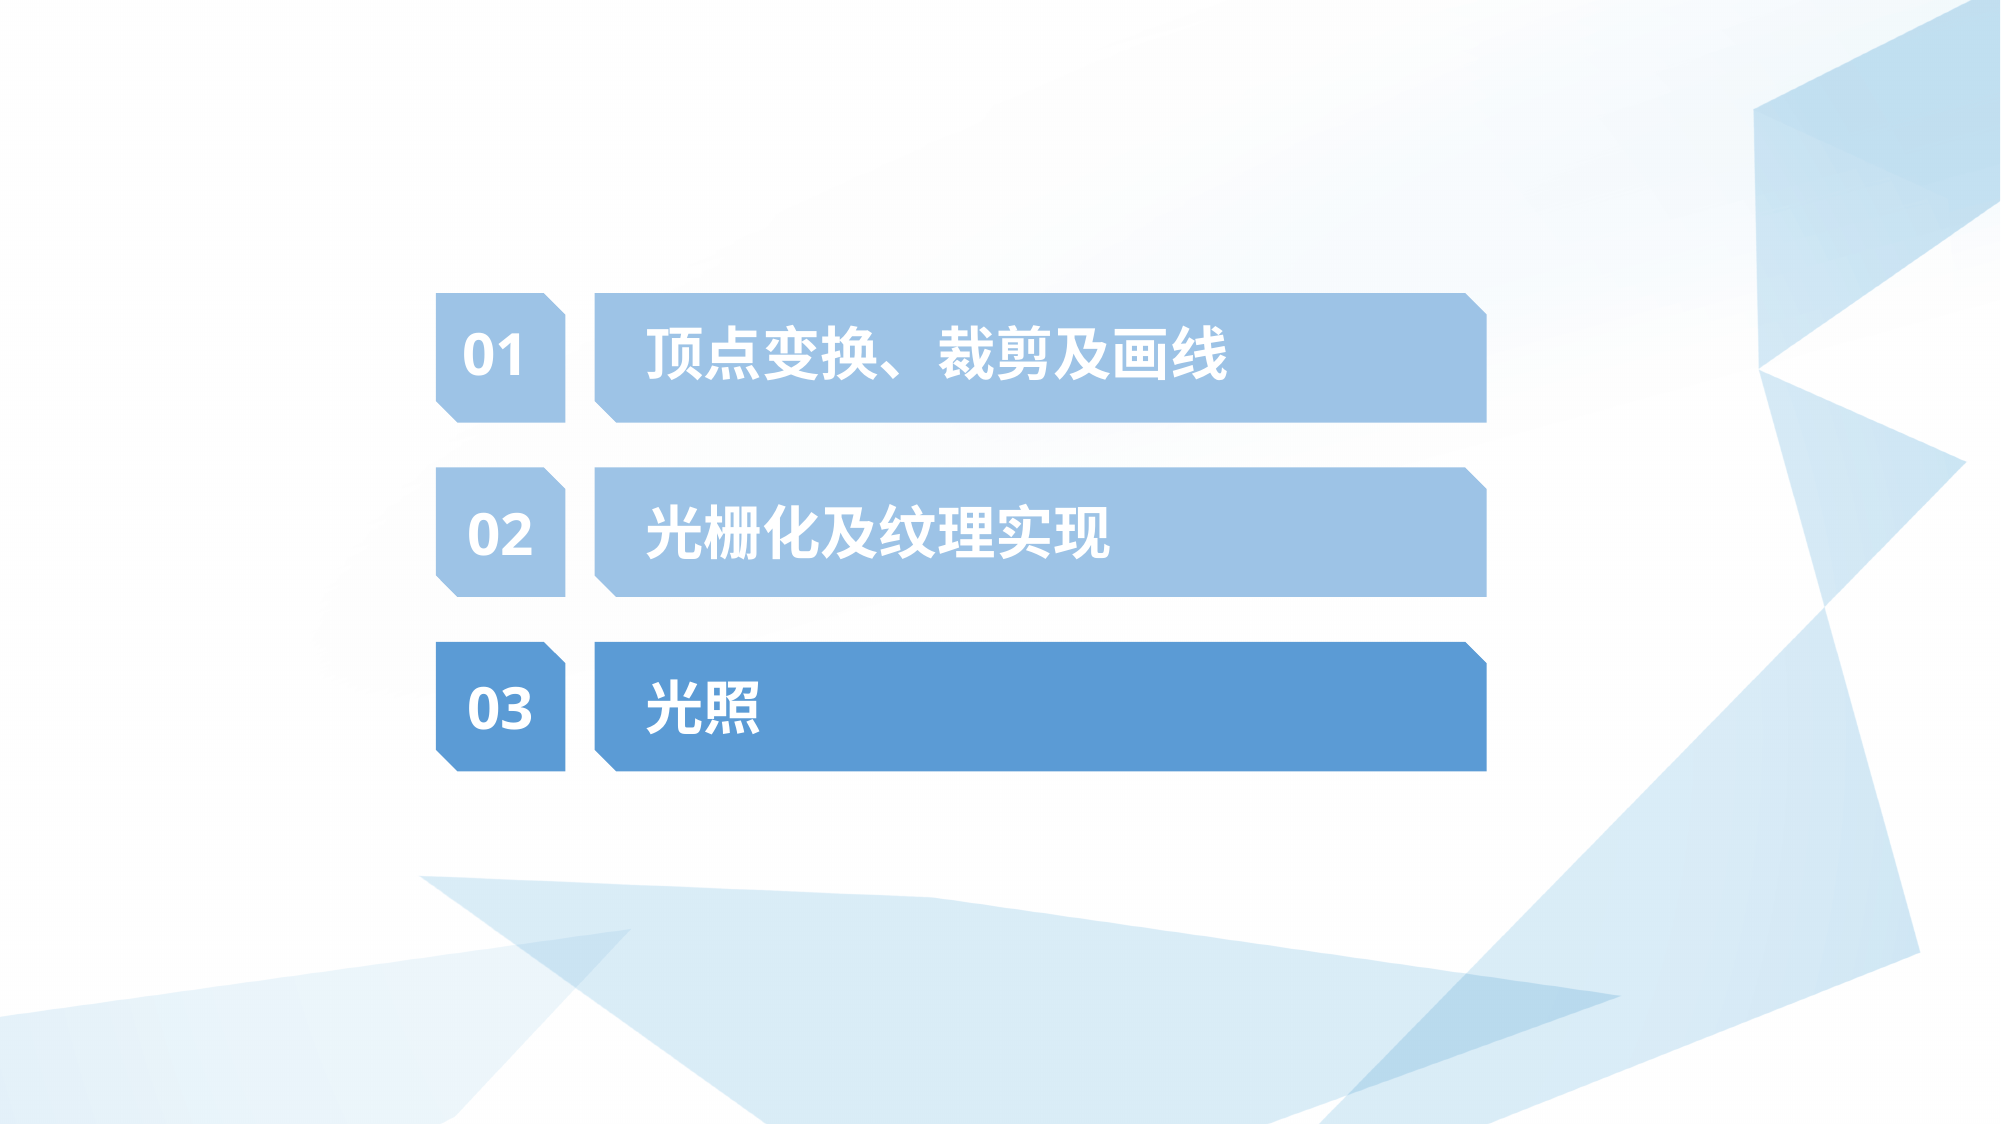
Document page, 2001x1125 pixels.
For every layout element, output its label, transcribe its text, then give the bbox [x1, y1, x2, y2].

text_box 顶点变换、裁剪及画线 [631, 309, 1244, 395]
text_box [593, 466, 1488, 598]
text_box 01 [447, 309, 544, 395]
text_box [434, 291, 567, 424]
text_box [434, 640, 567, 773]
text_box 02 [452, 489, 549, 575]
picture [0, 0, 2001, 1124]
text_box [593, 291, 1488, 424]
text_box [593, 640, 1488, 773]
text_box [434, 466, 567, 598]
text_box 光栅化及纹理实现 [631, 489, 1127, 574]
text_box 03 [452, 663, 549, 749]
text_box 光照 [630, 663, 778, 749]
